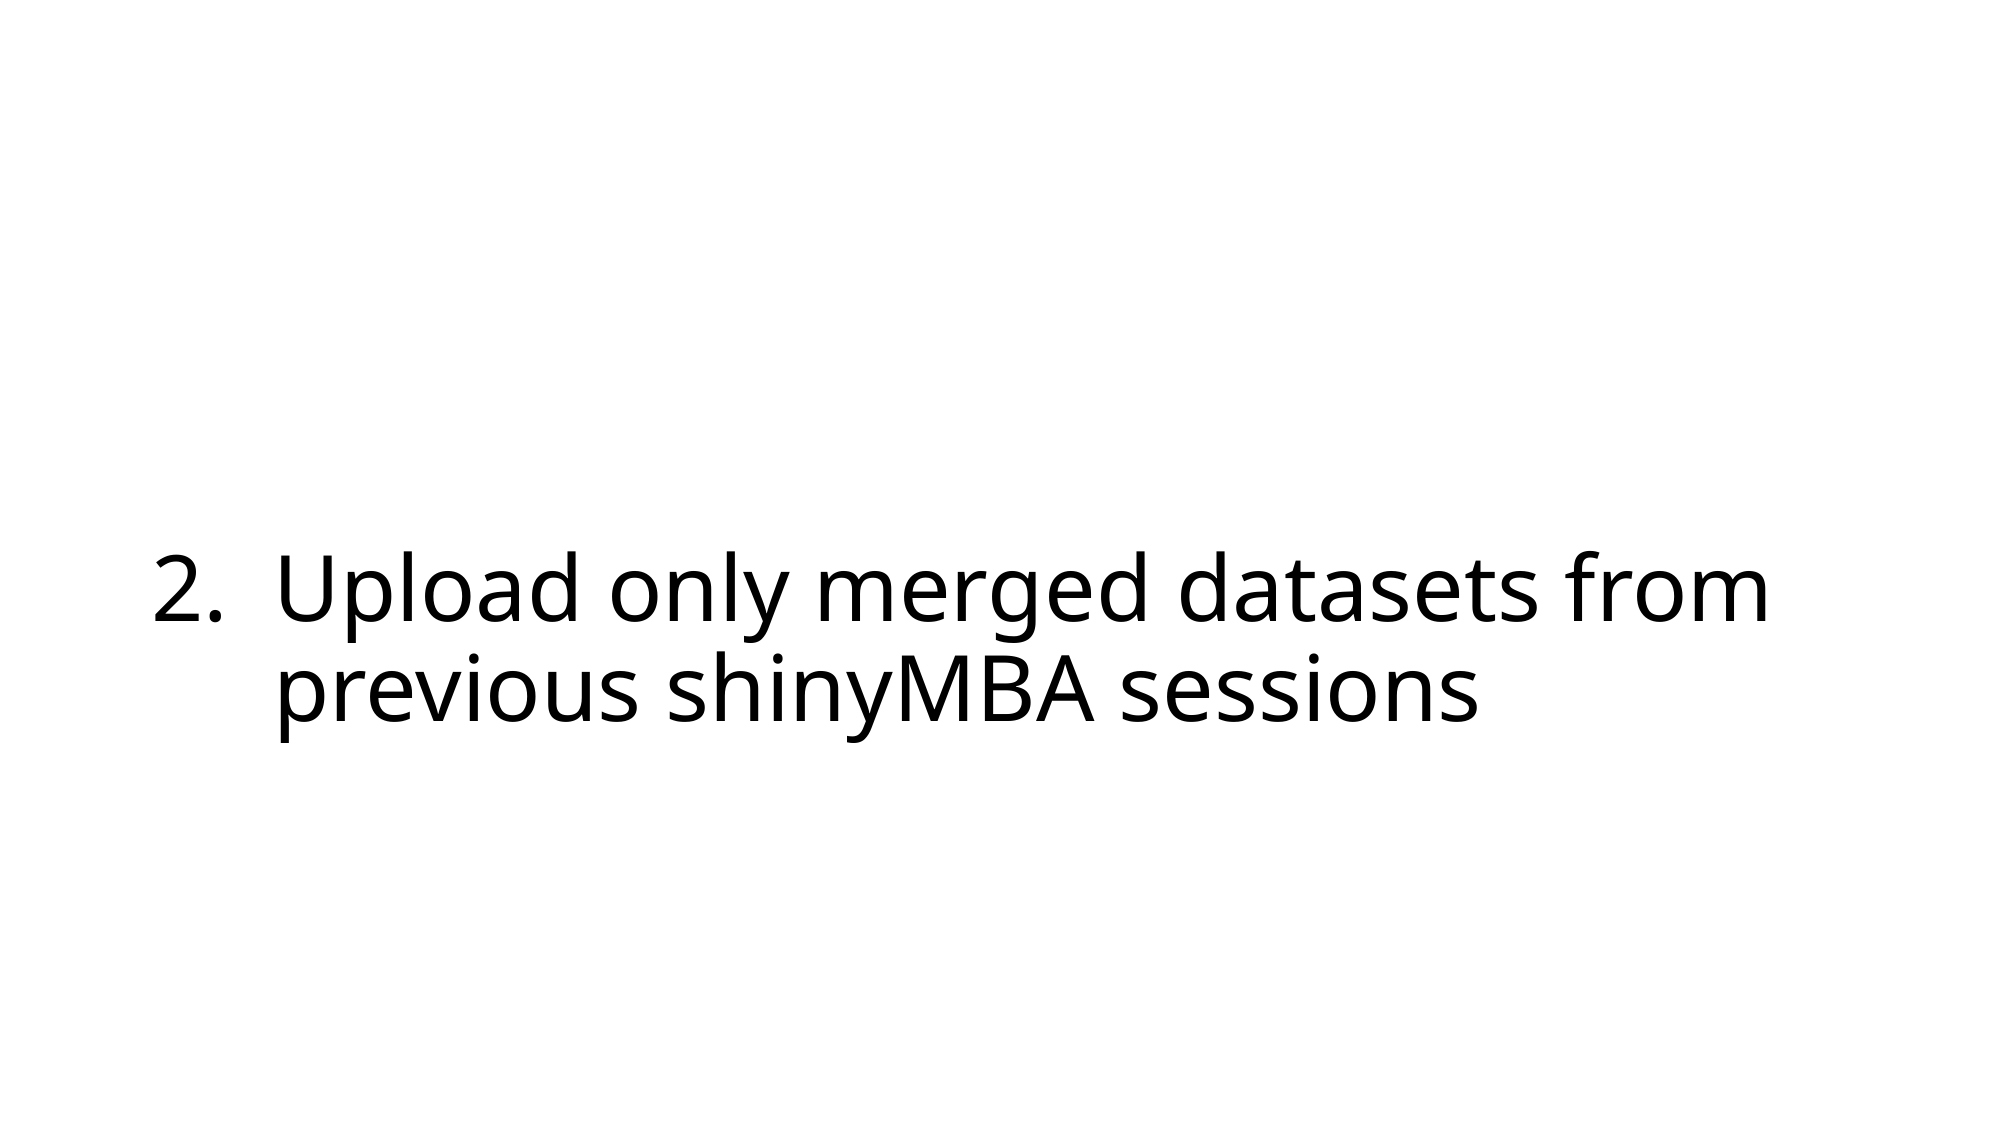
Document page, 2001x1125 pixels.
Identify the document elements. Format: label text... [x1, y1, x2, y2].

title Upload only merged datasets from previous shinyMBA sessions [136, 280, 1862, 749]
